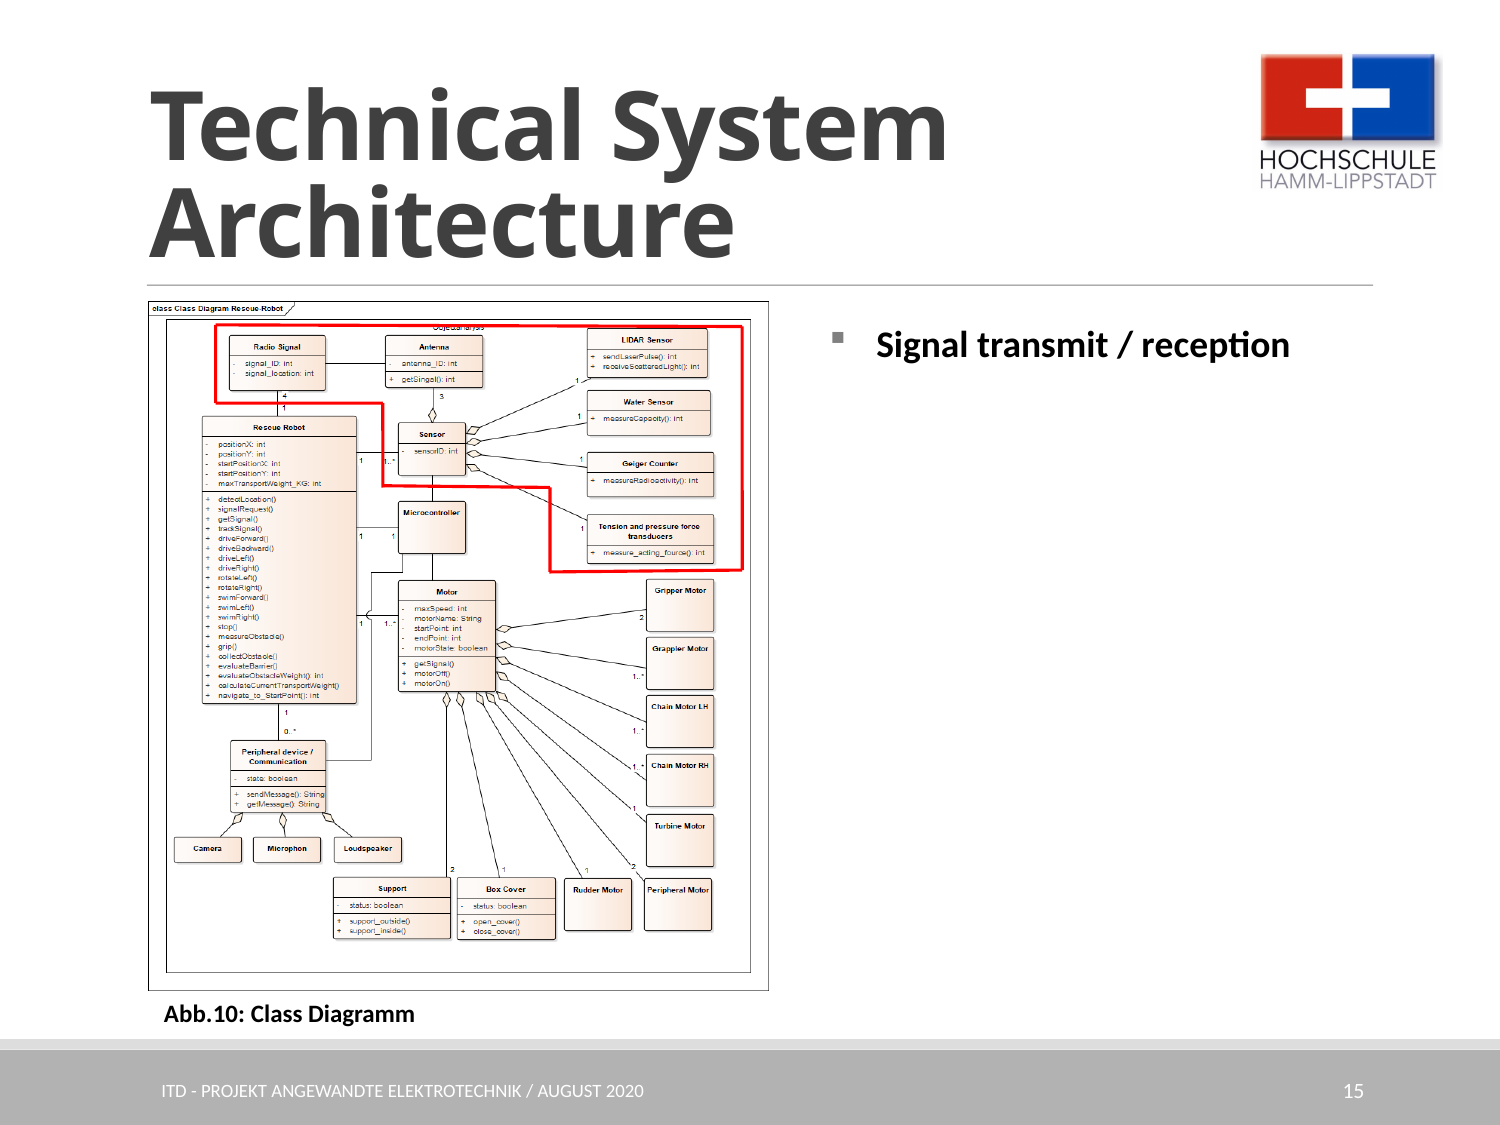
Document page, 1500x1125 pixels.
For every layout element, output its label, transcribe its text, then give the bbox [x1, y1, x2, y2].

text_box Signal transmit / reception [814, 312, 1306, 418]
picture [1373, 50, 1443, 192]
text_box ITD - Projekt angewandte Elektrotechnik / August 2020 [105, 1059, 700, 1120]
text_box 15 [1218, 1059, 1380, 1120]
text_box Abb.10: Class Diagramm [149, 999, 431, 1036]
text_box Technical System Architecture [134, 47, 1373, 285]
picture [147, 300, 769, 991]
